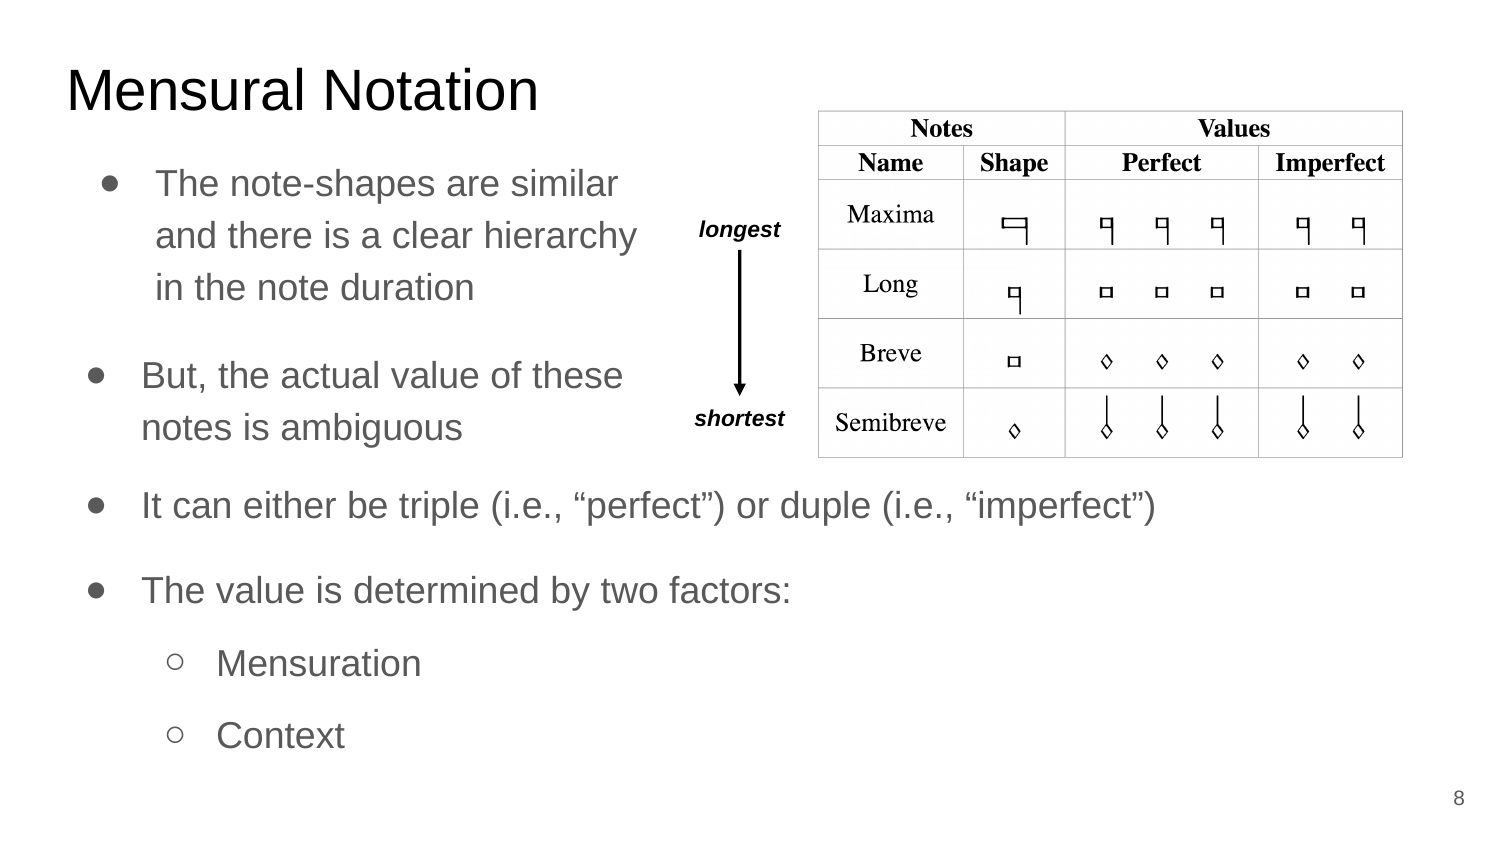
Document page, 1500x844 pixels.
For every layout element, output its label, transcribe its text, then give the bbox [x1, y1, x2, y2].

slide_number 8 [1389, 764, 1480, 830]
title Mensural Notation [51, 36, 1449, 131]
list It can either be triple (i.e., “perfect”) or duple (i.e., “imperfect”) [51, 459, 1449, 524]
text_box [677, 206, 802, 440]
list The note-shapes are similar and there is a clear hierarchy in the note duration [64, 137, 663, 319]
picture [816, 108, 1407, 460]
list But, the actual value of these notes is ambiguous [51, 329, 649, 448]
text_box The value is determined by two factors: Mensuration Context [51, 544, 1390, 793]
